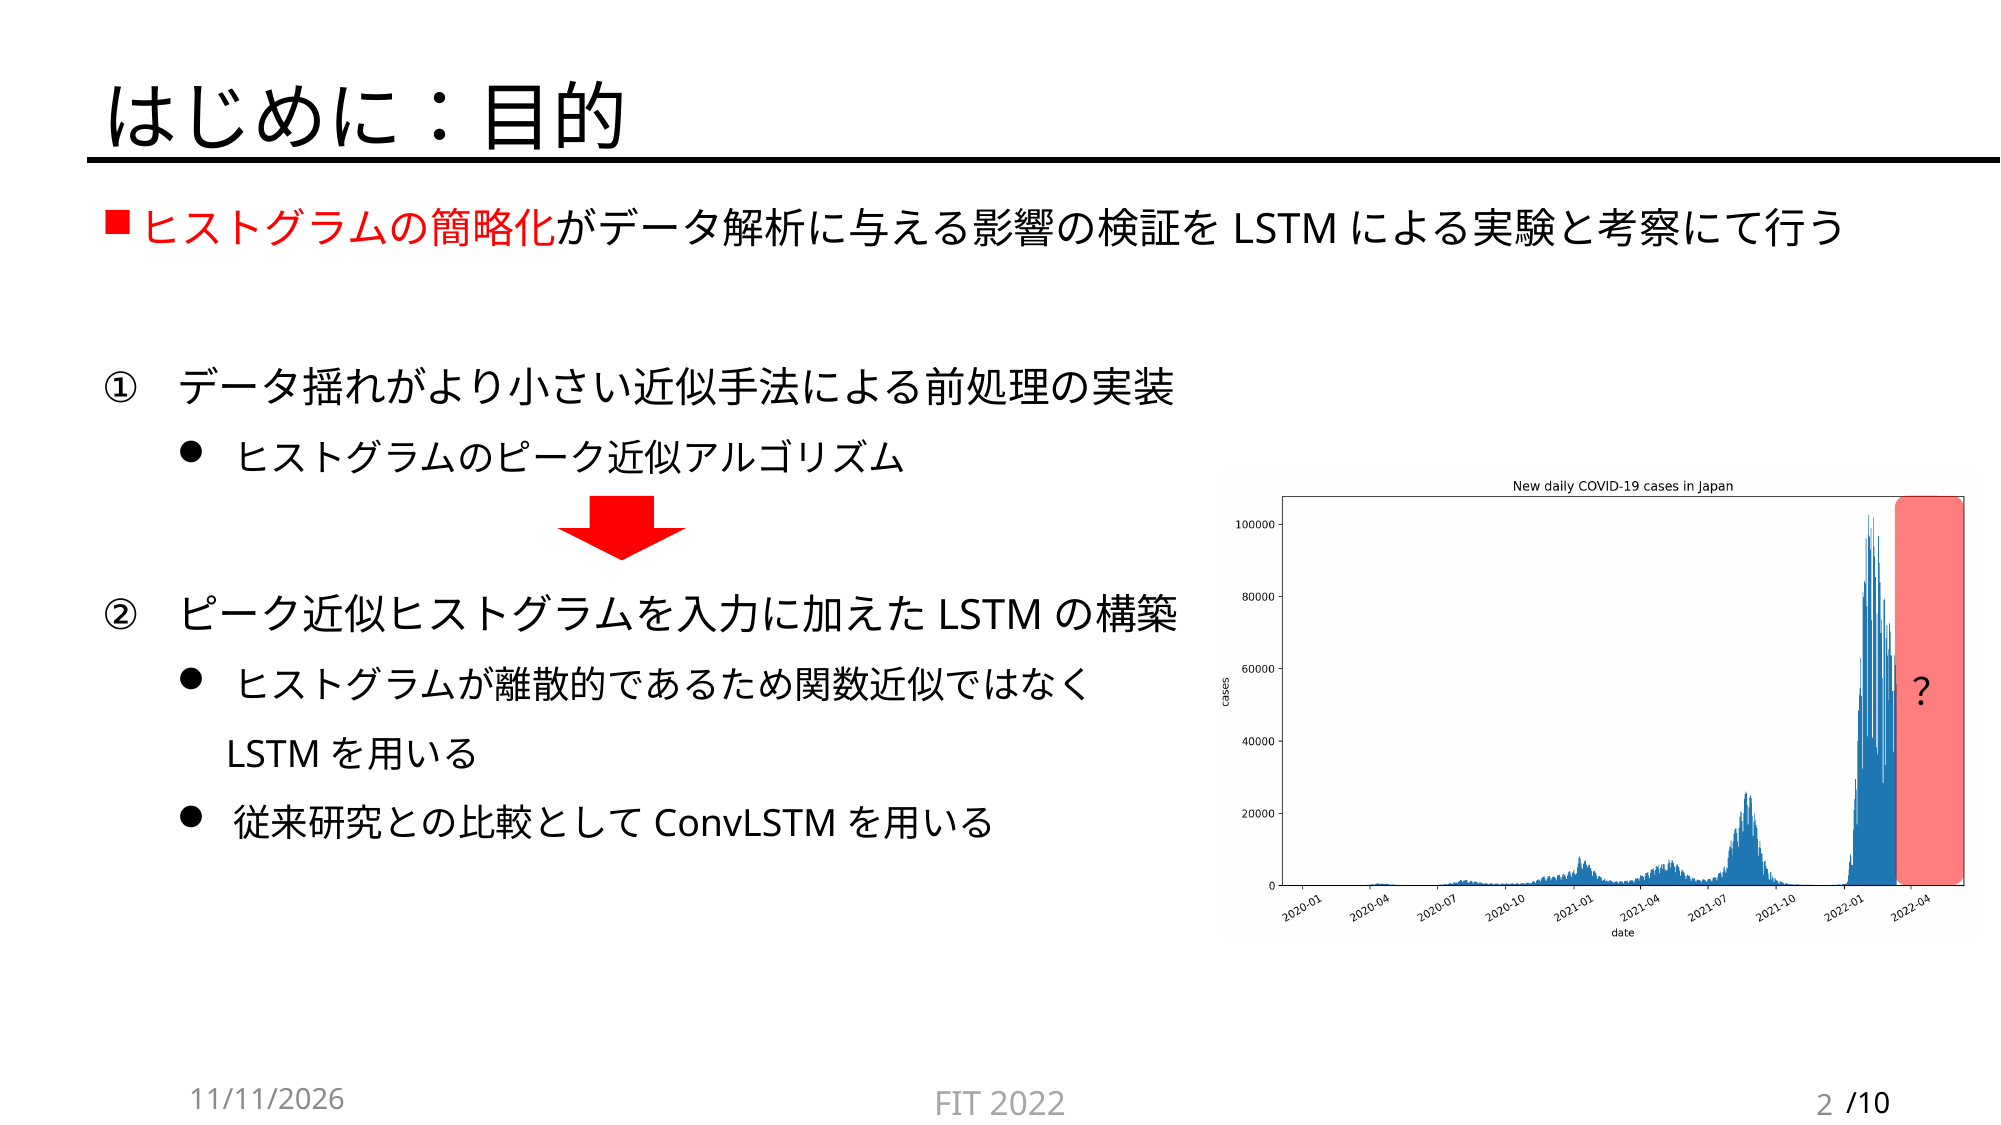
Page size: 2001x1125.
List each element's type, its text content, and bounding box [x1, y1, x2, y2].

text_box [557, 494, 687, 562]
title はじめに：目的 [87, 55, 1913, 187]
slide_number 2 [1398, 1073, 1849, 1125]
footer FIT 2022 [662, 1074, 1338, 1125]
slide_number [42, 1070, 493, 1125]
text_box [1219, 470, 1980, 939]
